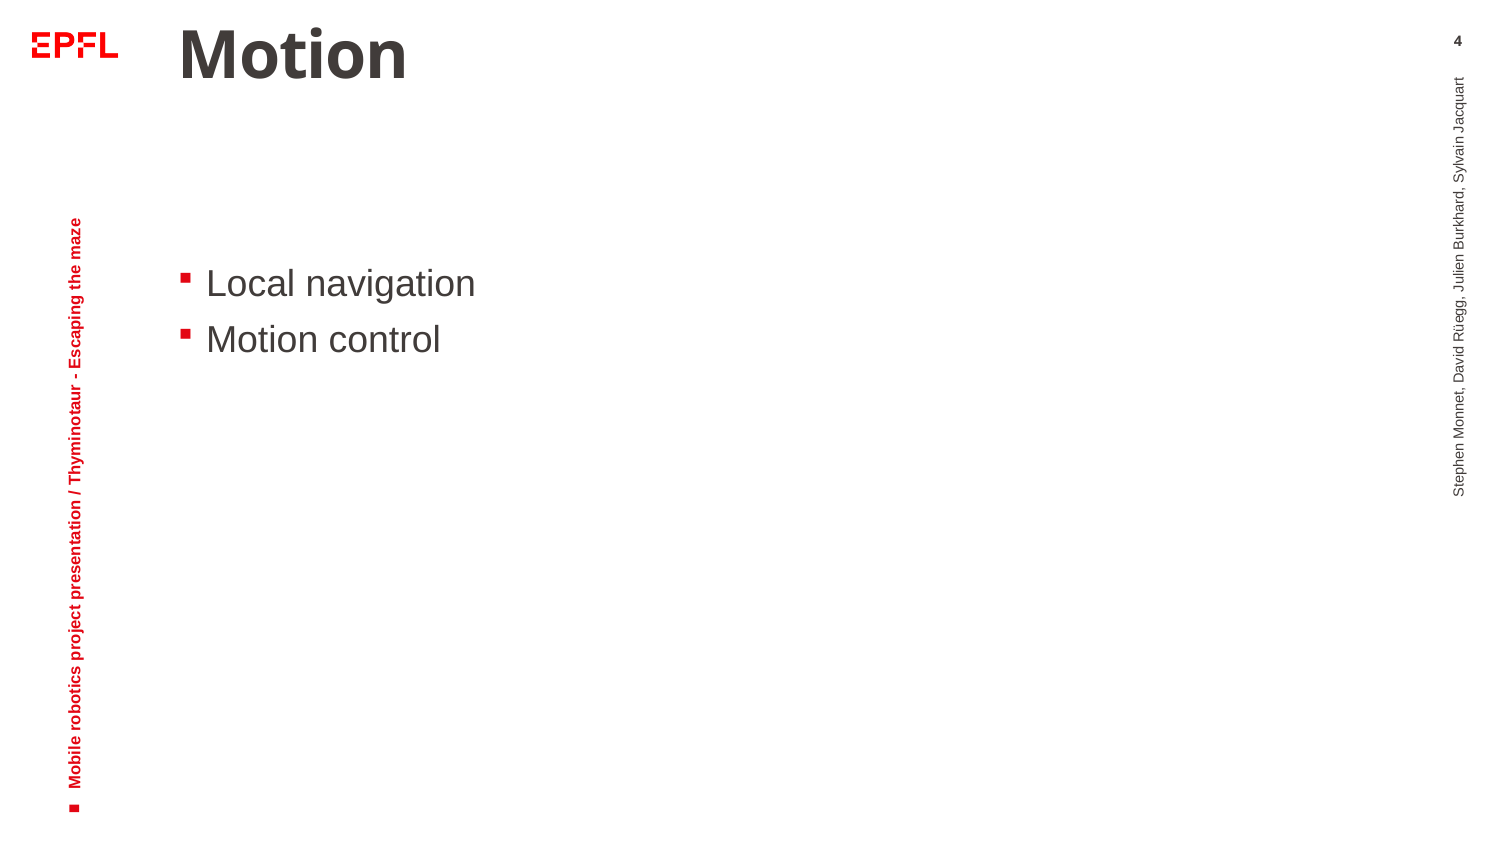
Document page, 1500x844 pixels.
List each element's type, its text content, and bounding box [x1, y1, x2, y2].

title Motion [148, 21, 750, 198]
slide_number 4 [1415, 32, 1500, 59]
slide_number Mobile robotics project presentation / Thyminotaur - Εscaping the maze [0, 197, 149, 805]
list Local navigation Motion control [148, 256, 1416, 813]
picture [21, 21, 129, 69]
footer Stephen Monnet, David Rüegg, Julien Burkhard, Sylvain Jacquart [1415, 59, 1500, 641]
